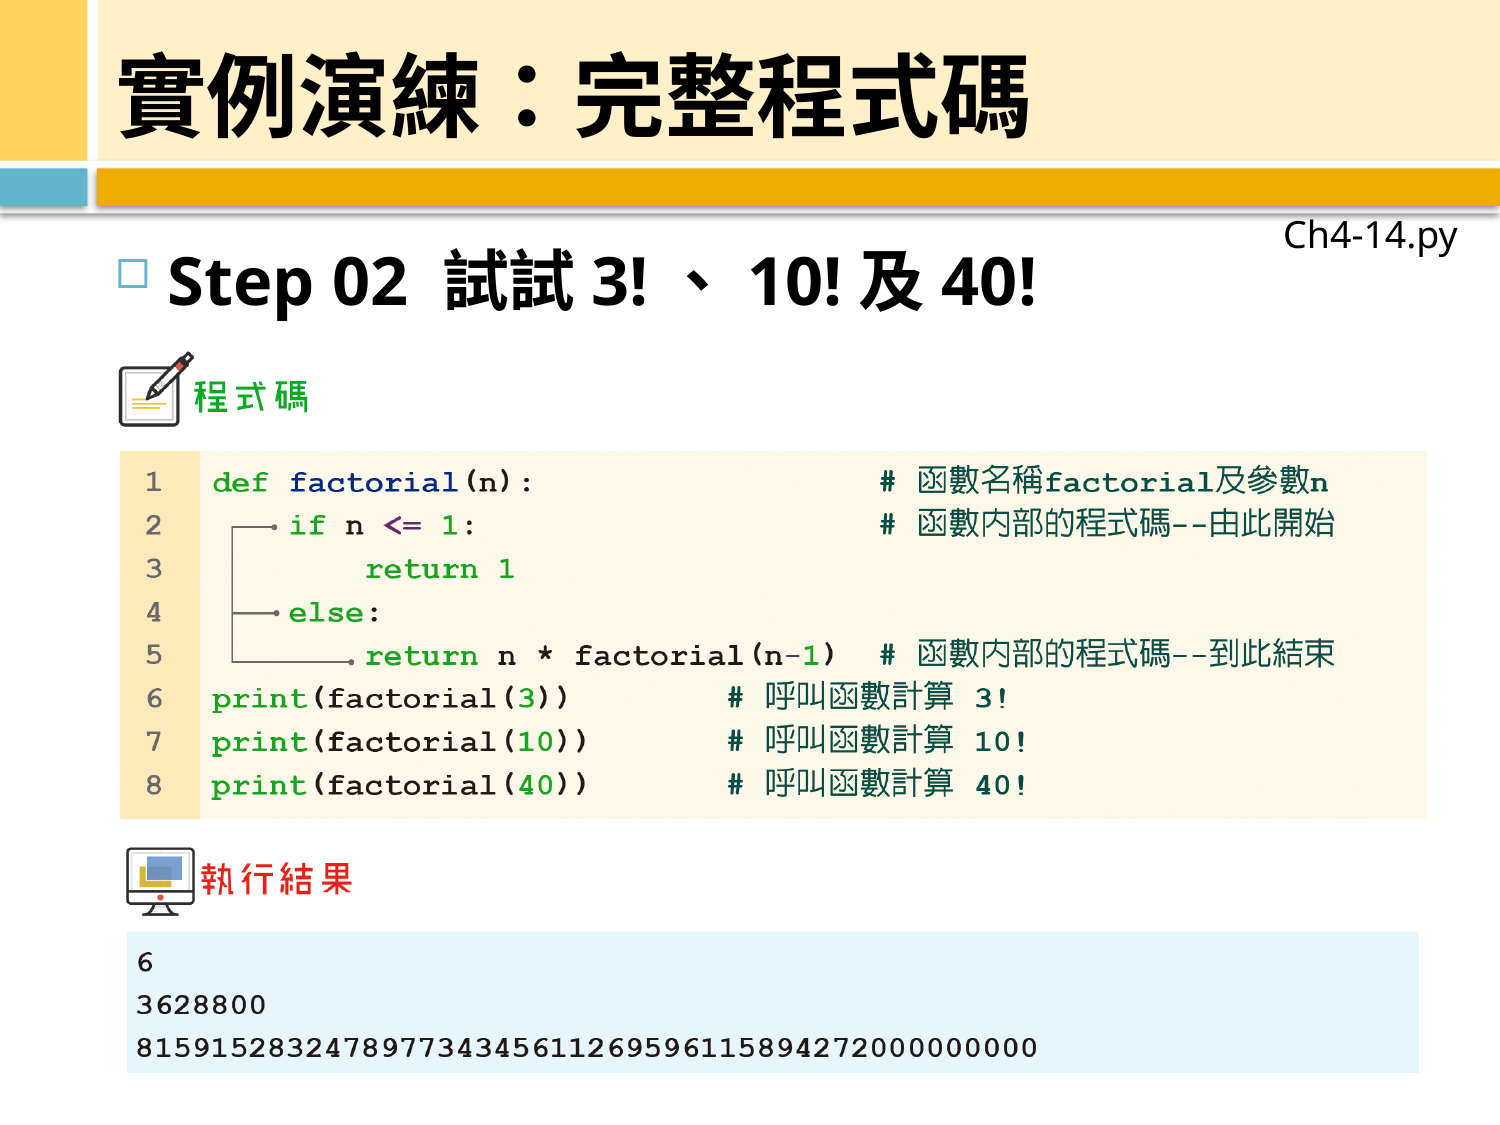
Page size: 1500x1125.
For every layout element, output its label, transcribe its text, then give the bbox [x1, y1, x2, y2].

title 實例演練：完整程式碼 [100, 26, 1438, 161]
text_box Ch4-14.py [1268, 203, 1473, 264]
list Step 02 試試3!、10!及40! [100, 231, 1438, 340]
picture [102, 339, 1441, 832]
picture [108, 834, 1435, 1095]
